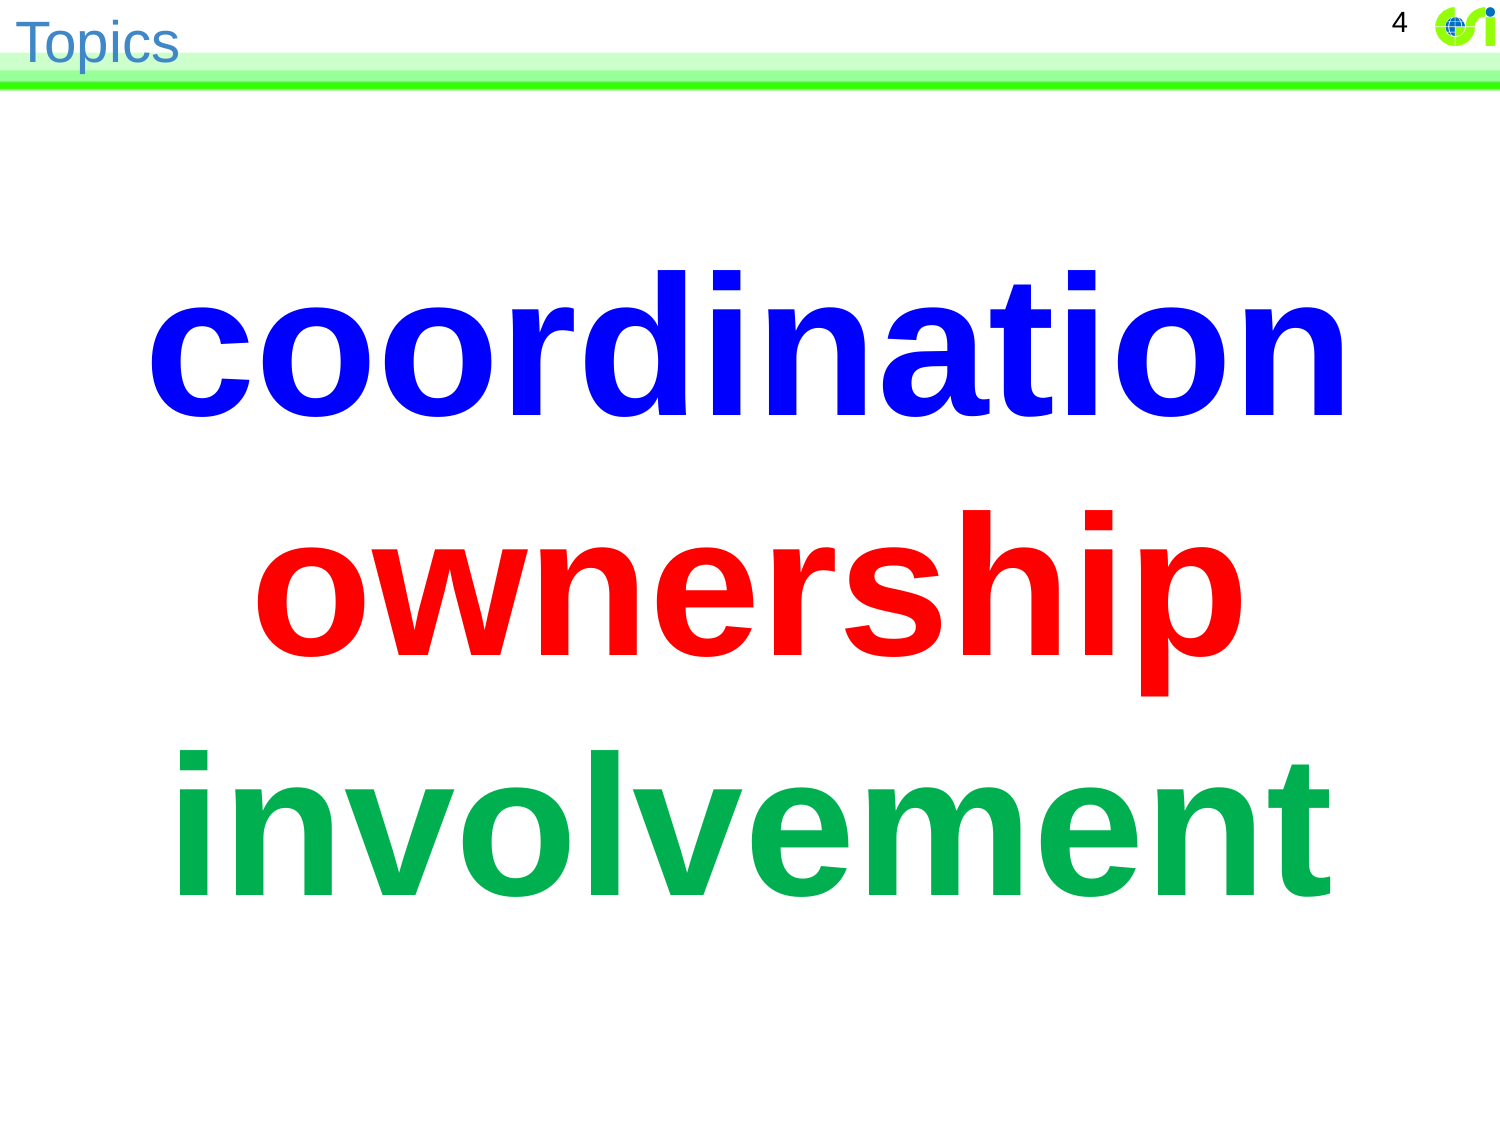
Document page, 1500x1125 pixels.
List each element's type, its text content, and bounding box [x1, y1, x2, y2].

slide_number 4 [1072, 0, 1424, 74]
text_box coordination ownership involvement [129, 208, 1371, 943]
title Topics [0, 0, 1152, 79]
picture [0, 0, 1500, 91]
